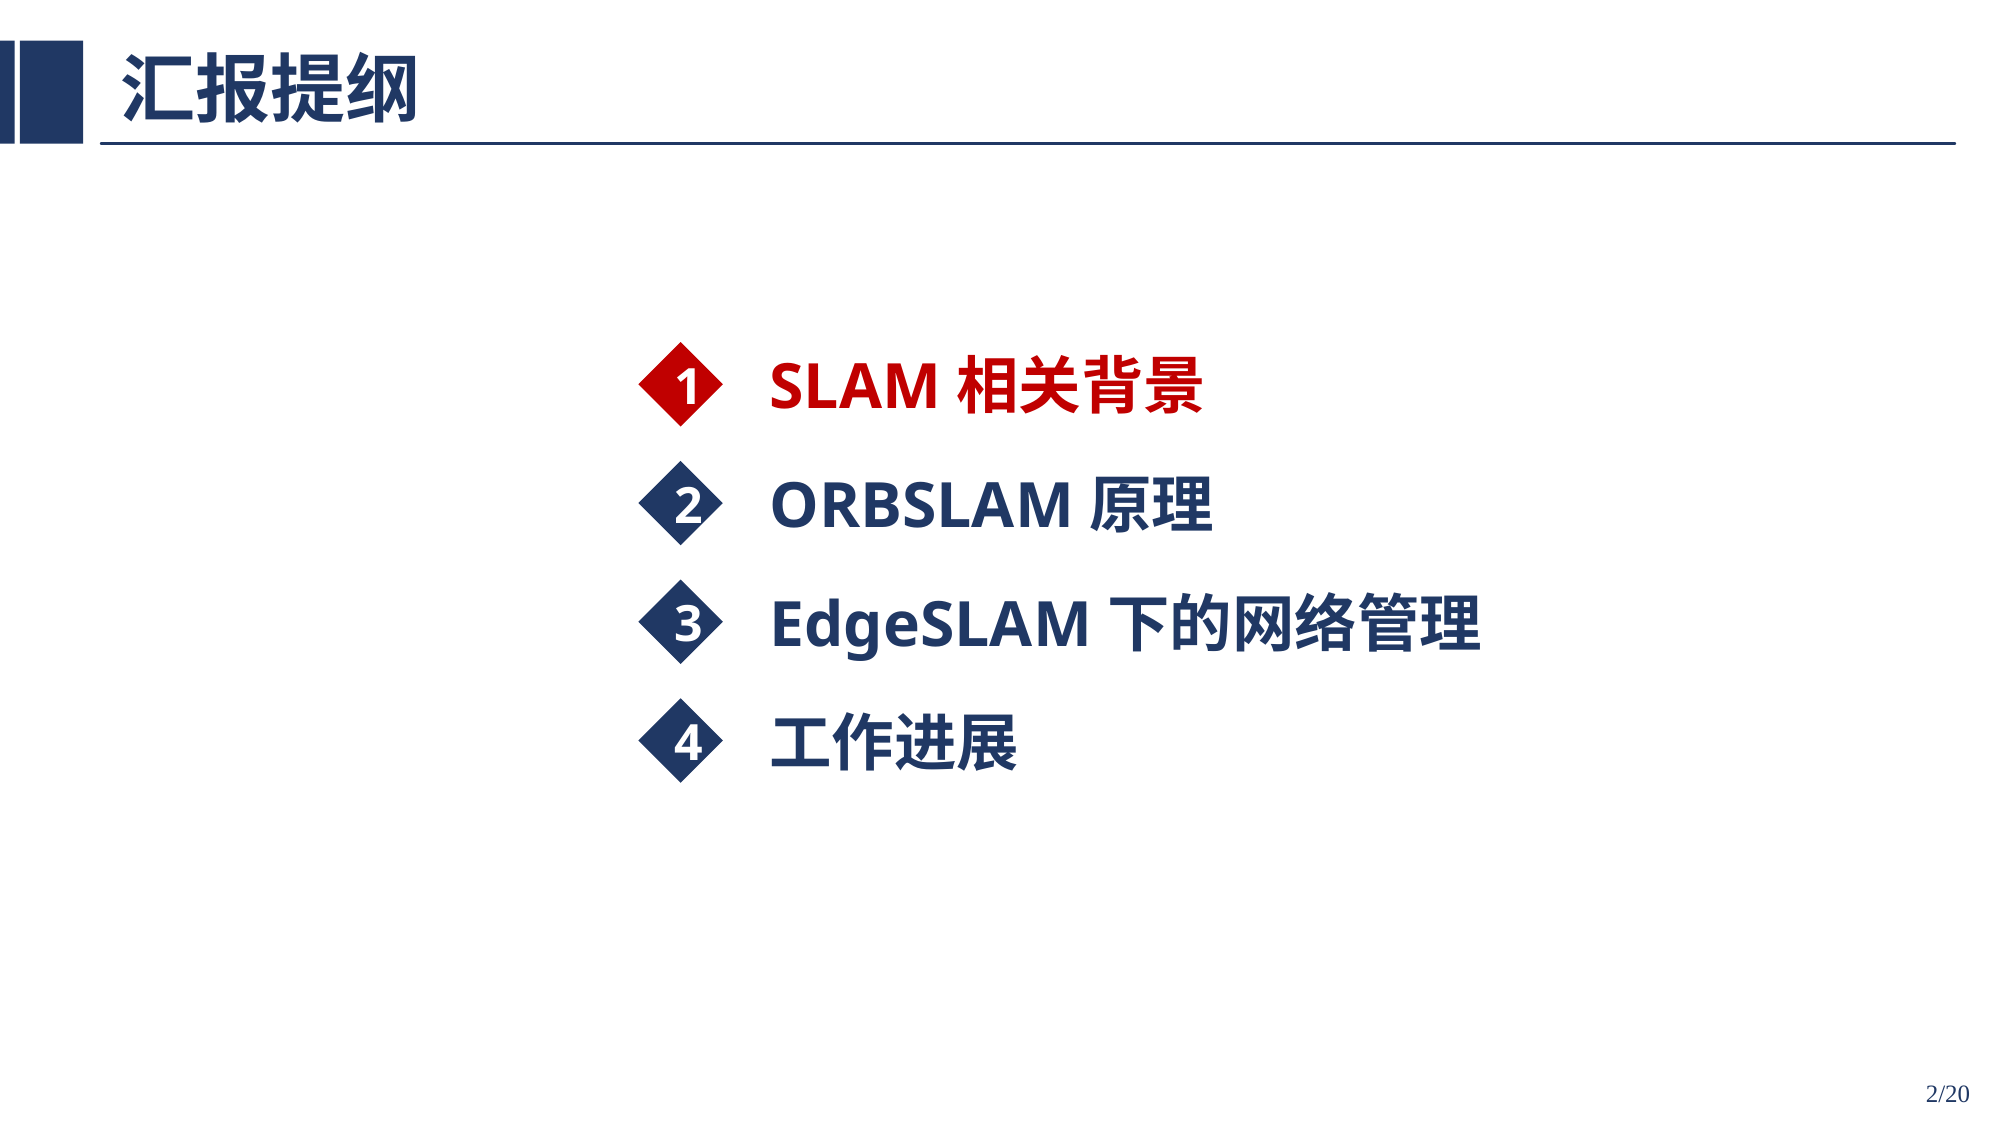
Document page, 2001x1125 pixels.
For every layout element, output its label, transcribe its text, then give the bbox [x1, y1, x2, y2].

title 汇报提纲 [105, 32, 509, 152]
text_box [638, 338, 1536, 786]
slide_number 2/20 [1535, 1062, 1986, 1123]
